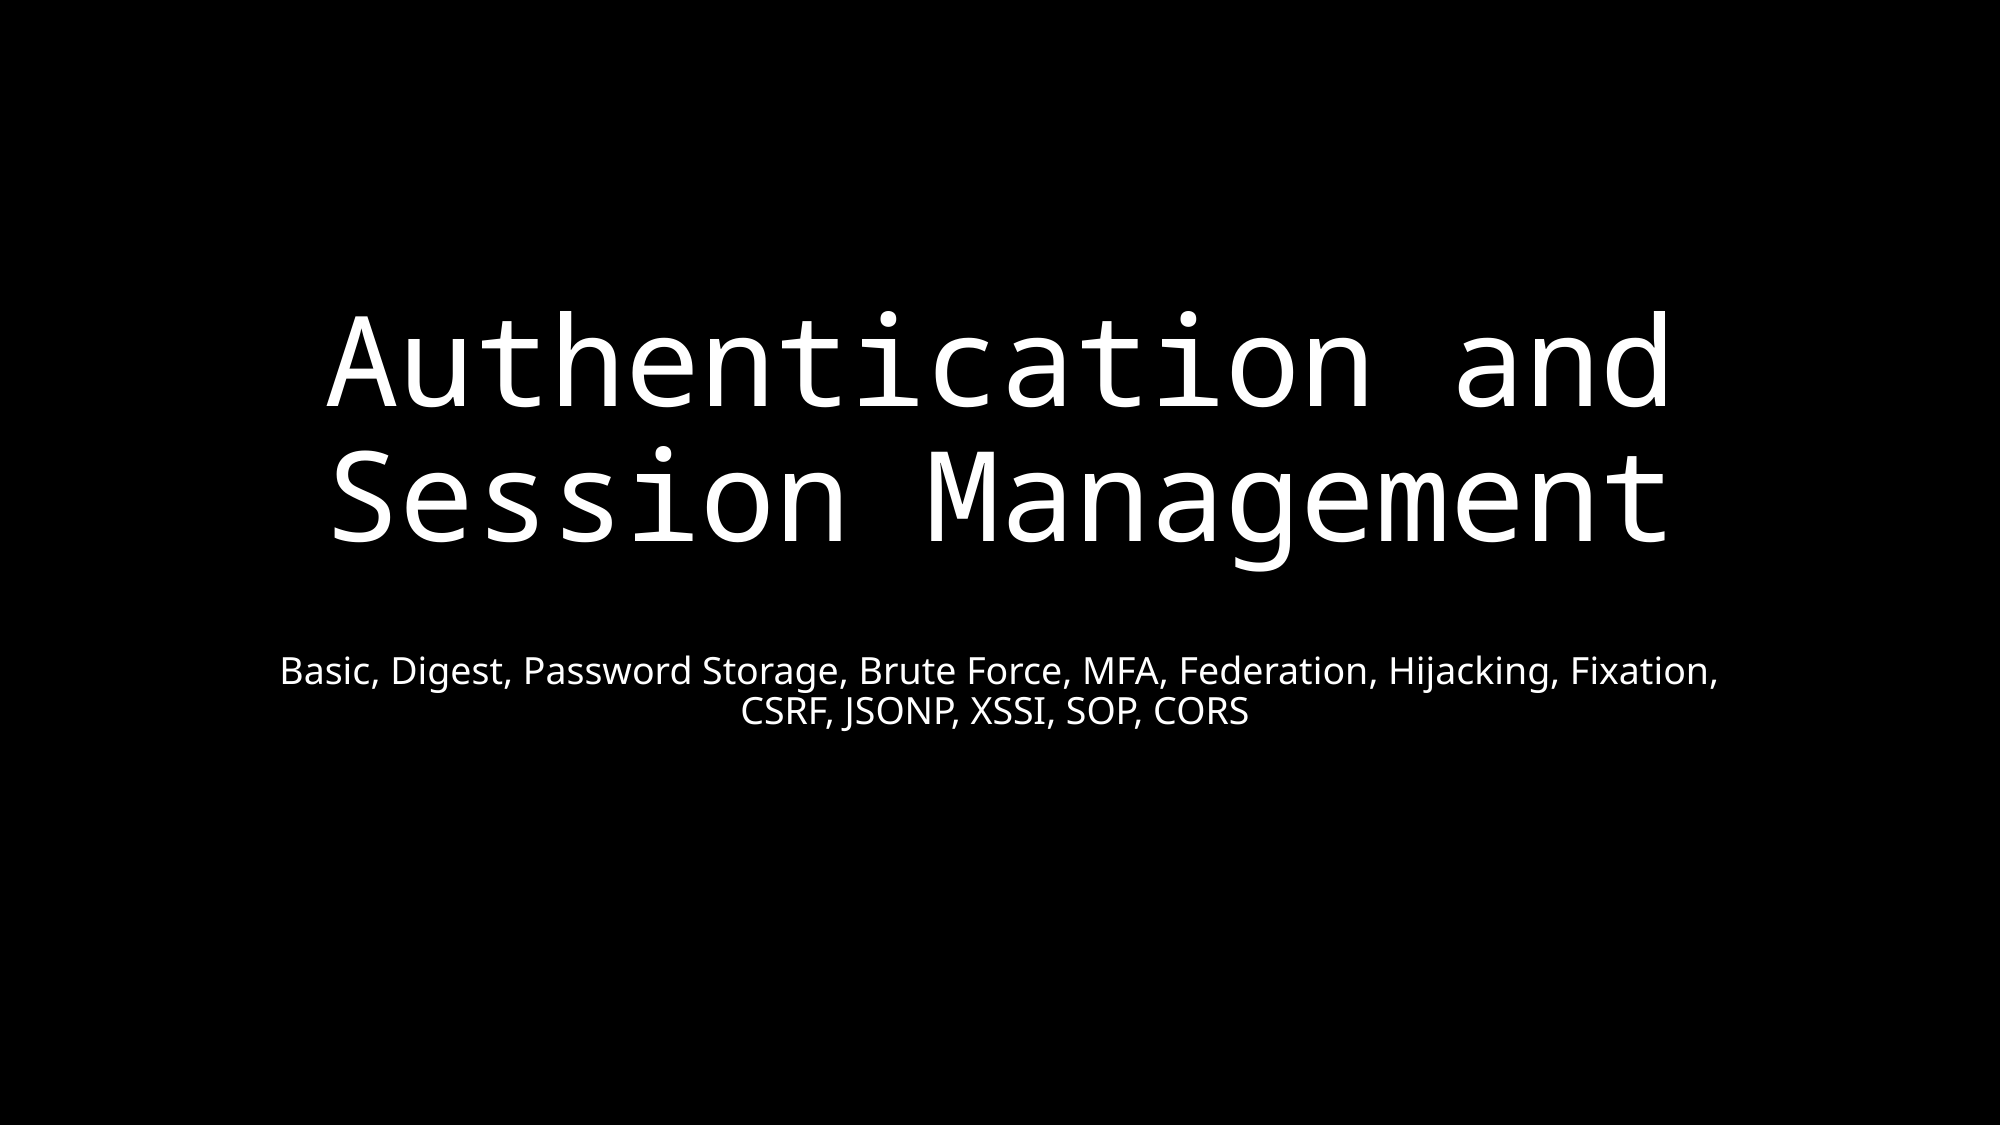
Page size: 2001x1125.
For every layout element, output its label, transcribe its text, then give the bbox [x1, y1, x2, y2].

title Authentication and Session Management [249, 184, 1750, 576]
subtitle Basic, Digest, Password Storage, Brute Force, MFA, Federation, Hijacking, Fixation, CSRF, JSONP, XSSI, SOP, CORS [249, 644, 1750, 916]
